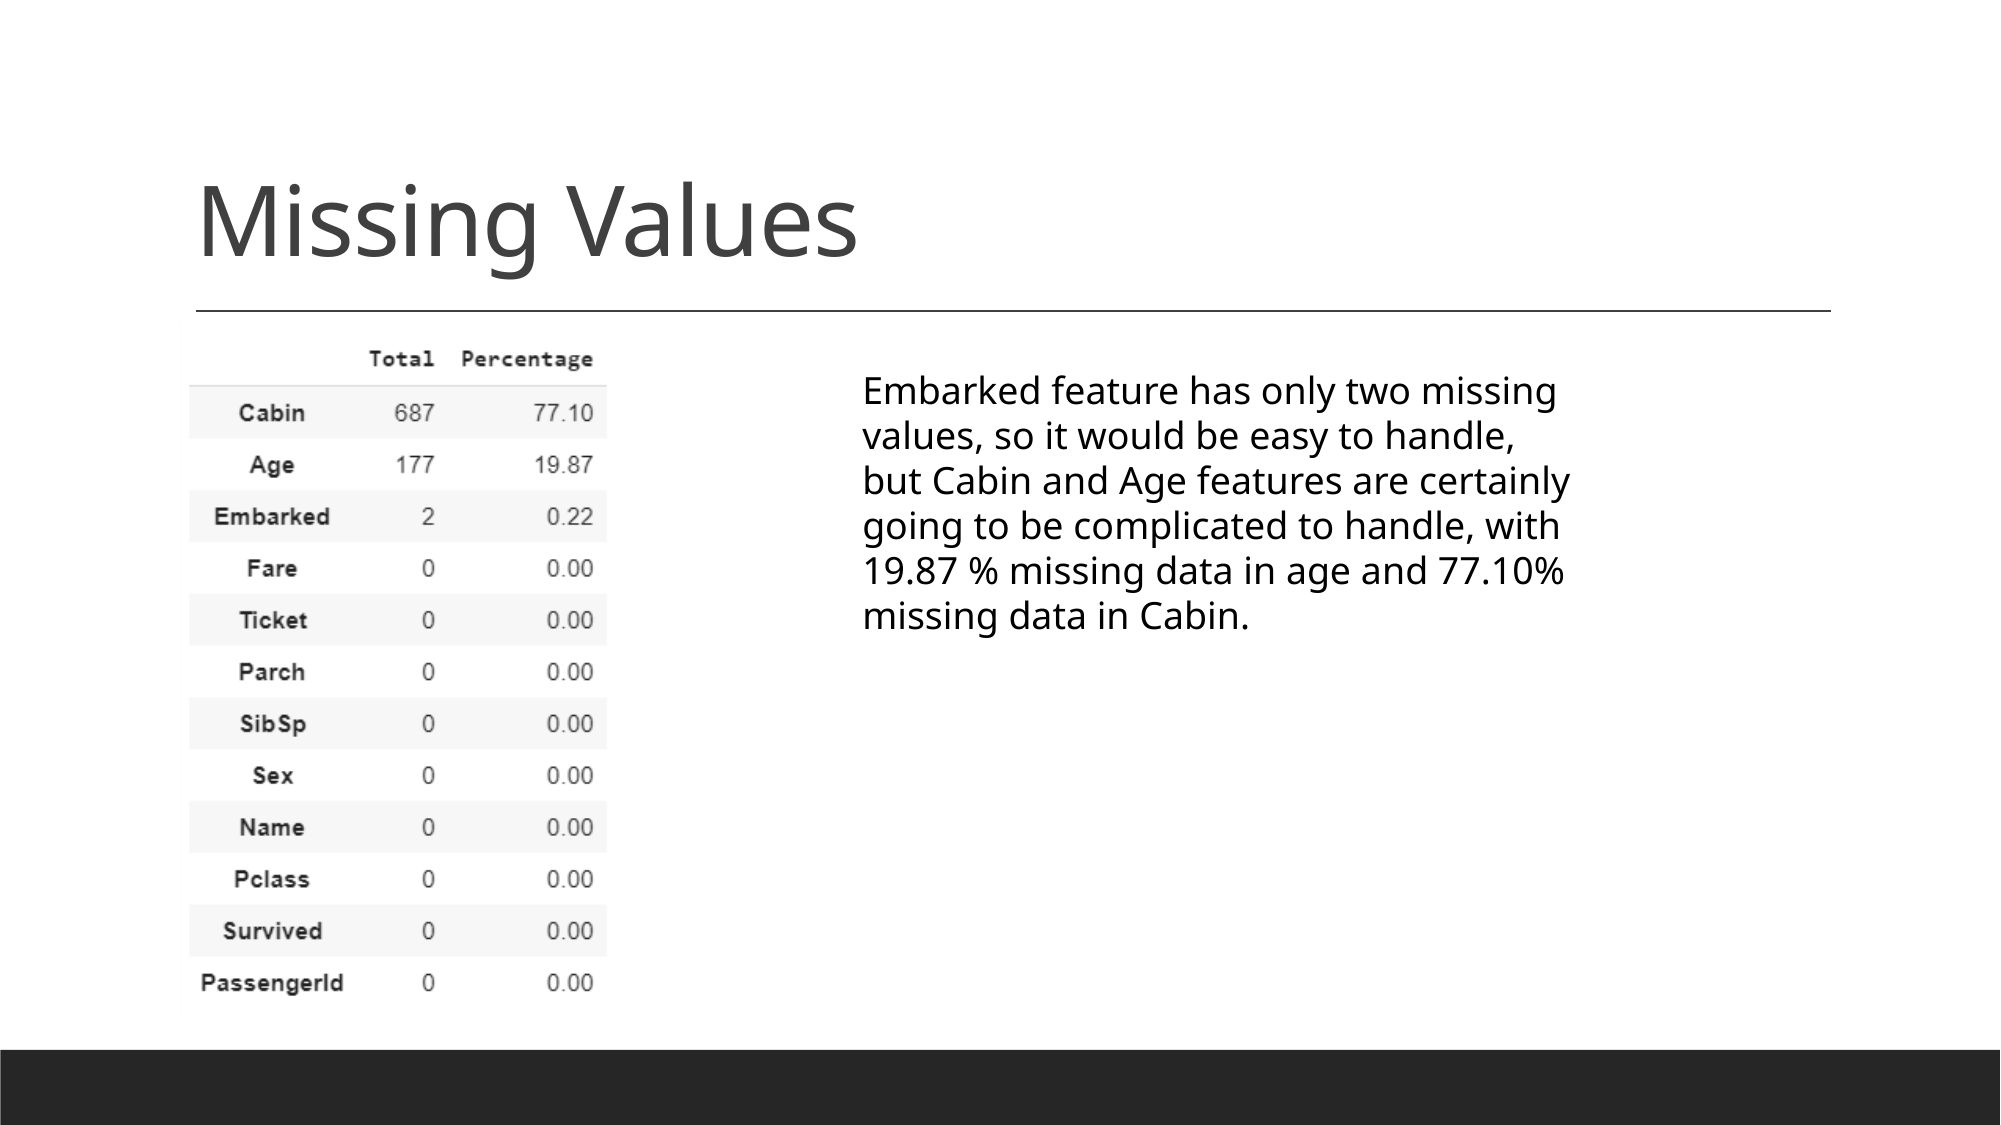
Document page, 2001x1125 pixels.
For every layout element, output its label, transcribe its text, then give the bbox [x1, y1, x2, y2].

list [179, 320, 629, 1017]
title Missing Values [180, 47, 1830, 285]
text_box Embarked feature has only two missing values, so it would be easy to handle, but Cabin and Age features are certainly going to be complicated to handle, with 19.87 % missing data in age and 77.10% missing data in Cabin. [847, 359, 1592, 645]
